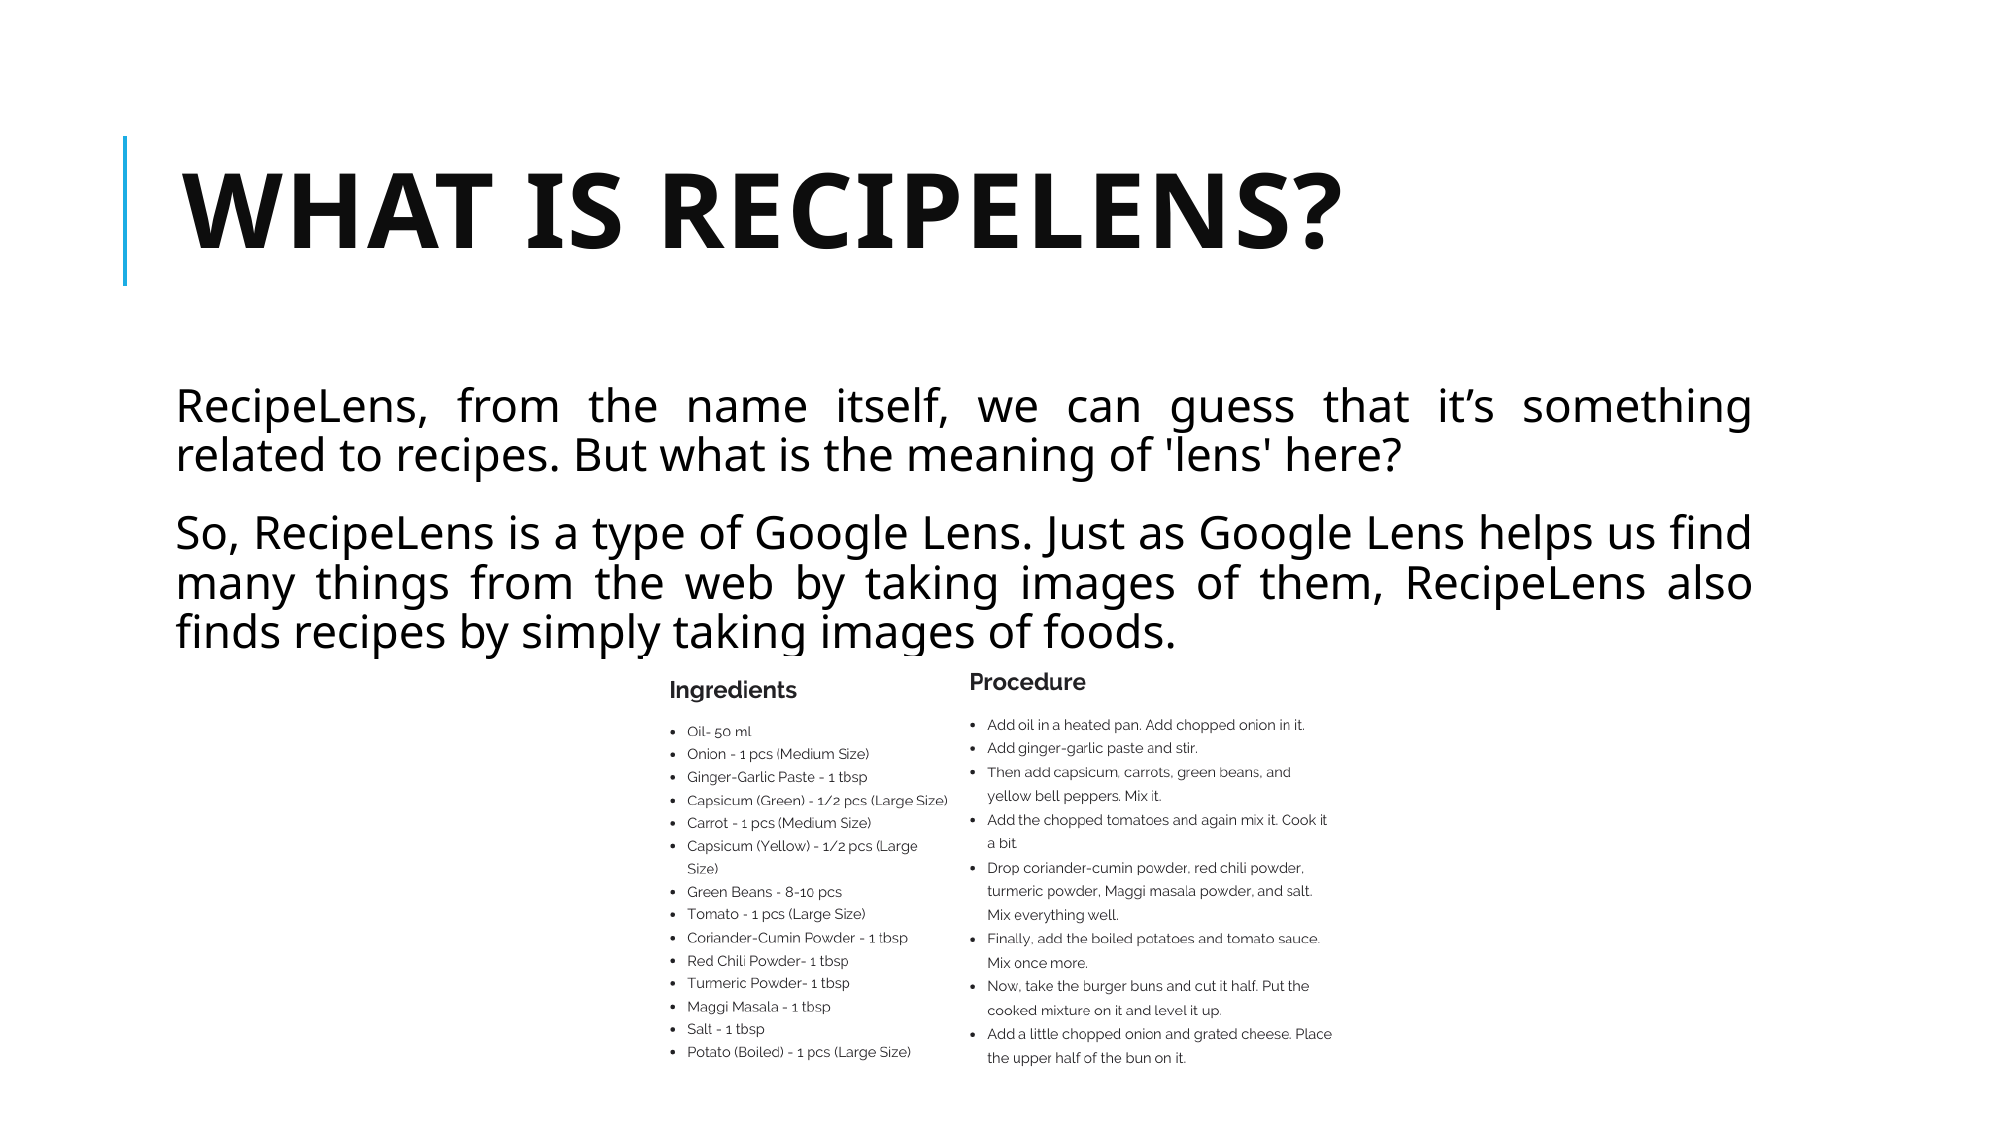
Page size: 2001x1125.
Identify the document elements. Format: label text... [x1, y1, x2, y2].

list RecipeLens, from the name itself, we can guess that it’s something related to recipes. But what is the meaning of 'lens' here? So, RecipeLens is a type of Google Lens. Just as Google Lens helps us find many things from the web by taking images of them, RecipeLens also finds recipes by simply taking images of foods. [168, 375, 1763, 1035]
title What is RecipeLens? [168, 96, 1763, 342]
picture [642, 656, 1358, 1067]
